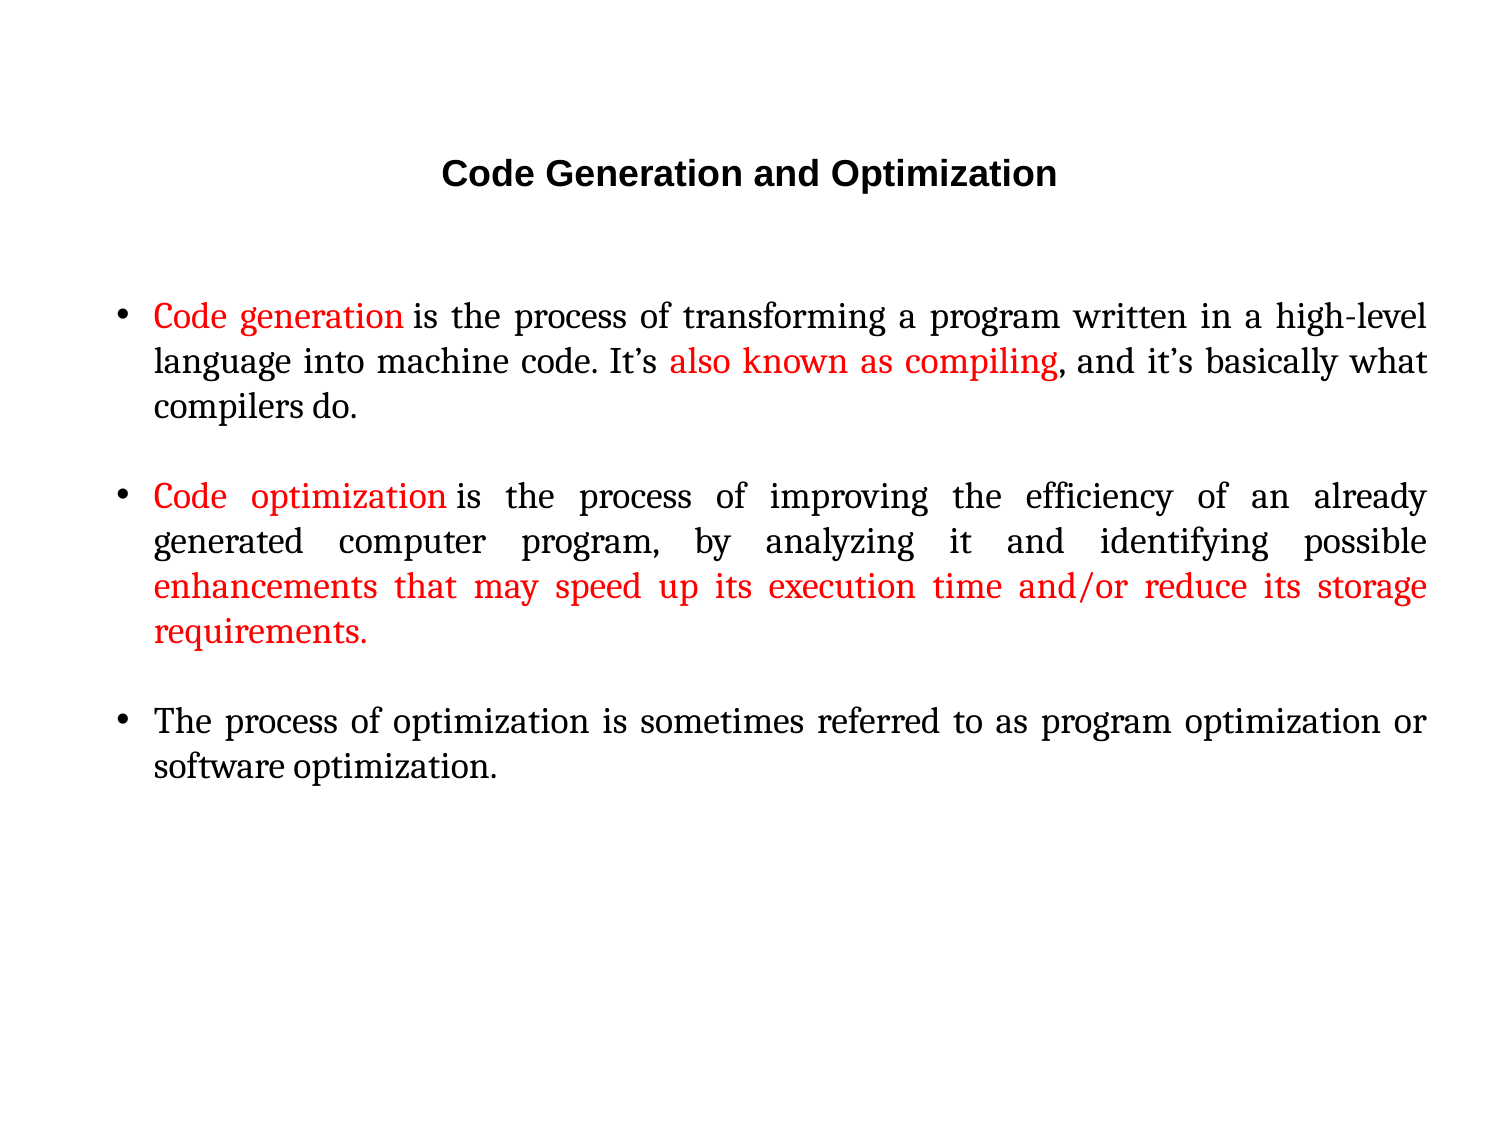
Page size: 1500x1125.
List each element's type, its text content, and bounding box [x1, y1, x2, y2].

title Code Generation and Optimization [75, 99, 1425, 288]
list Code generation is the process of transforming a program written in a high-level language into machine code. It’s also known as compiling, and it’s basically what compilers do. Code optimization is the process of improving the efficiency of an already generated computer program, by analyzing it and identifying possible enhancements that may speed up its execution time and/or reduce its storage requirements. The process of optimization is sometimes referred to as program optimization or software optimization. [78, 290, 1429, 944]
